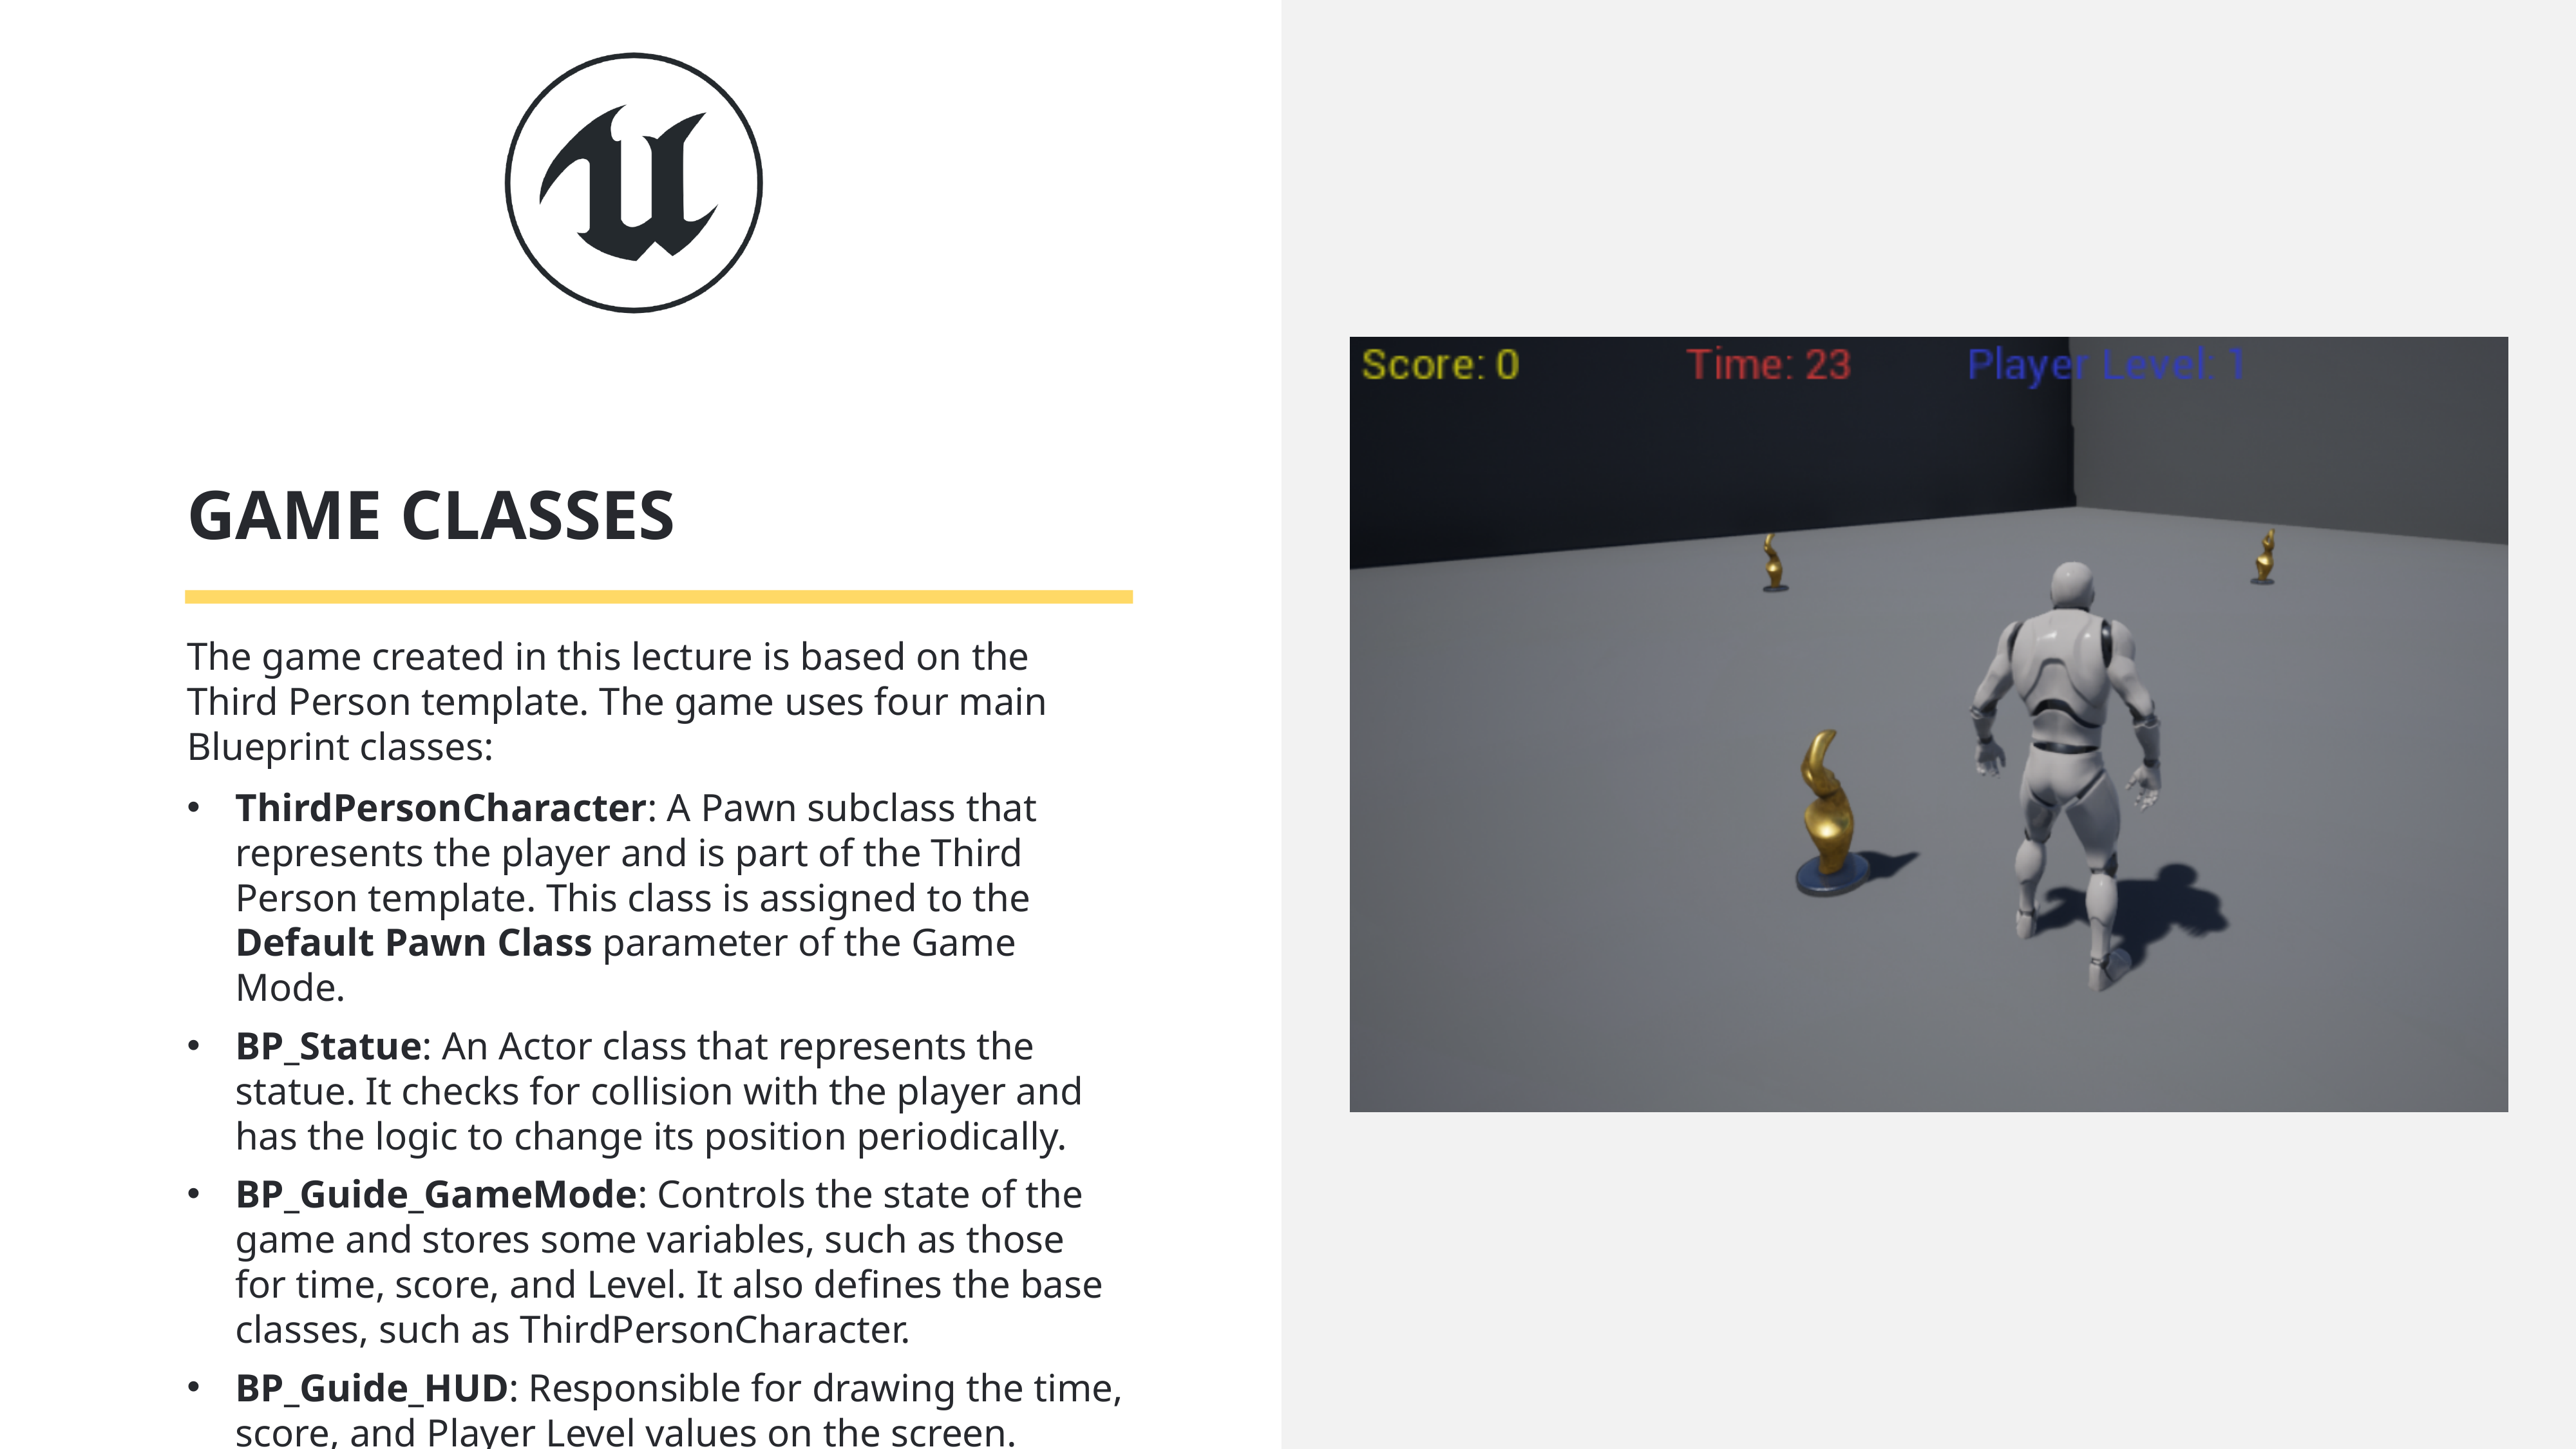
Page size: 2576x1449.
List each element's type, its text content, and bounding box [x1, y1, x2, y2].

list The game created in this lecture is based on the Third Person template. The game uses four main Blueprint classes: ThirdPersonCharacter: A Pawn subclass that represents the player and is part of the Third Person template. This class is assigned to the Default Pawn Class parameter of the Game Mode. BP_Statue: An Actor class that represents the statue. It checks for collision with the player and has the logic to change its position periodically. BP_Guide_GameMode: Controls the state of the game and stores some variables, such as those for time, score, and Level. It also defines the base classes, such as ThirdPersonCharacter. BP_Guide_HUD: Responsible for drawing the time, score, and Player Level values on the screen. [177, 628, 1133, 1449]
title GAME CLASSES [177, 97, 1133, 558]
picture [495, 43, 773, 97]
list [1350, 337, 2508, 1112]
